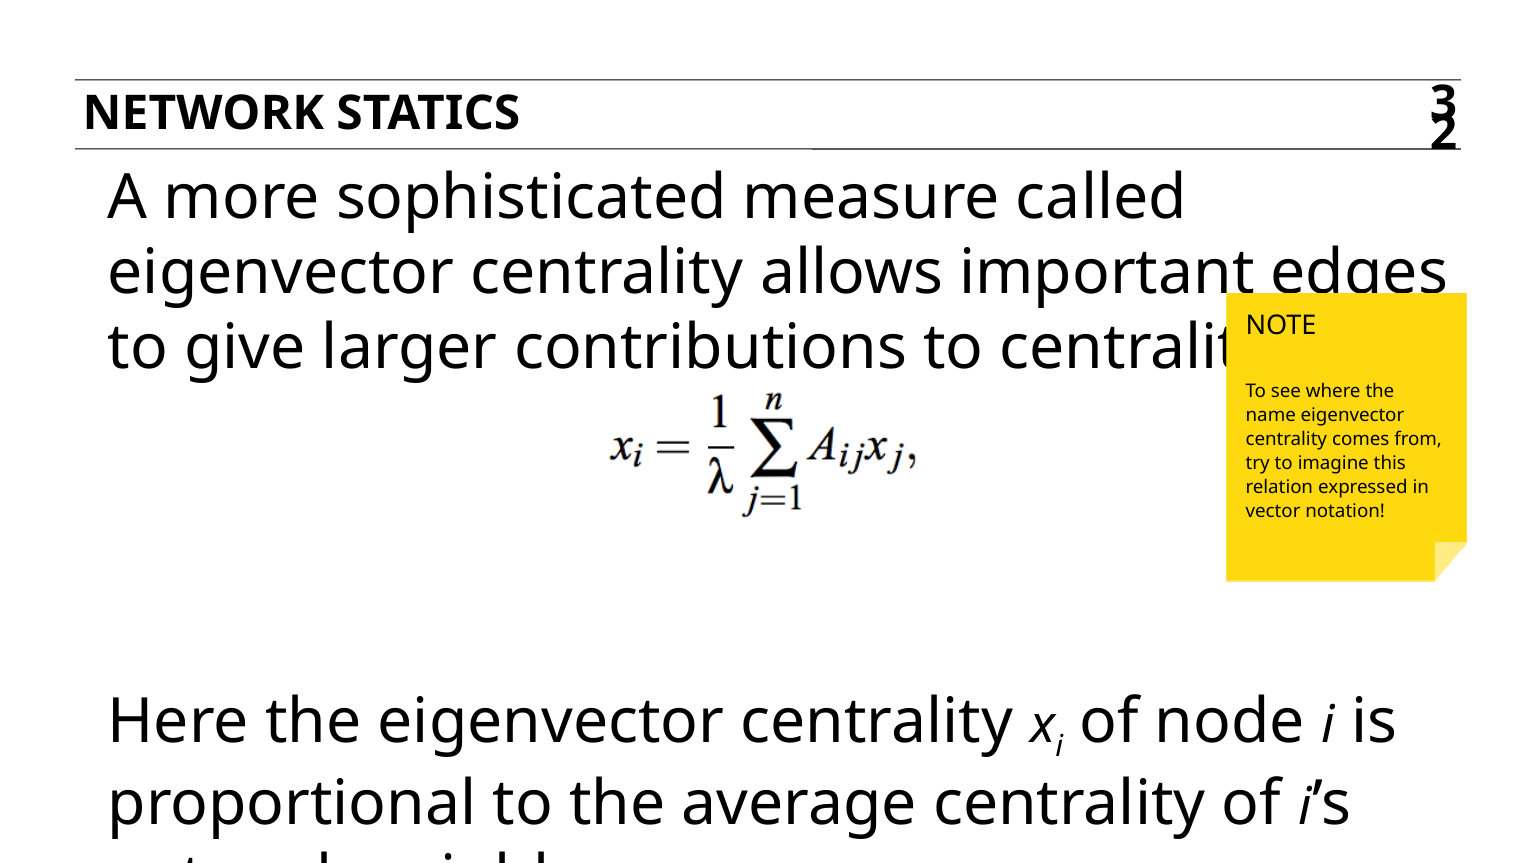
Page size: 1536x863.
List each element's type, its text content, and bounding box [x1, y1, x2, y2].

picture [581, 388, 955, 544]
list Network statics [67, 81, 1118, 132]
slide_number 32 [1419, 86, 1461, 138]
text_box A more sophisticated measure called eigenvector centrality allows important edges to give larger contributions to centrality: Here the eigenvector centrality xi of node i is proportional to the average centrality of i’s network neighbors. [92, 148, 1468, 863]
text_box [1225, 293, 1467, 582]
